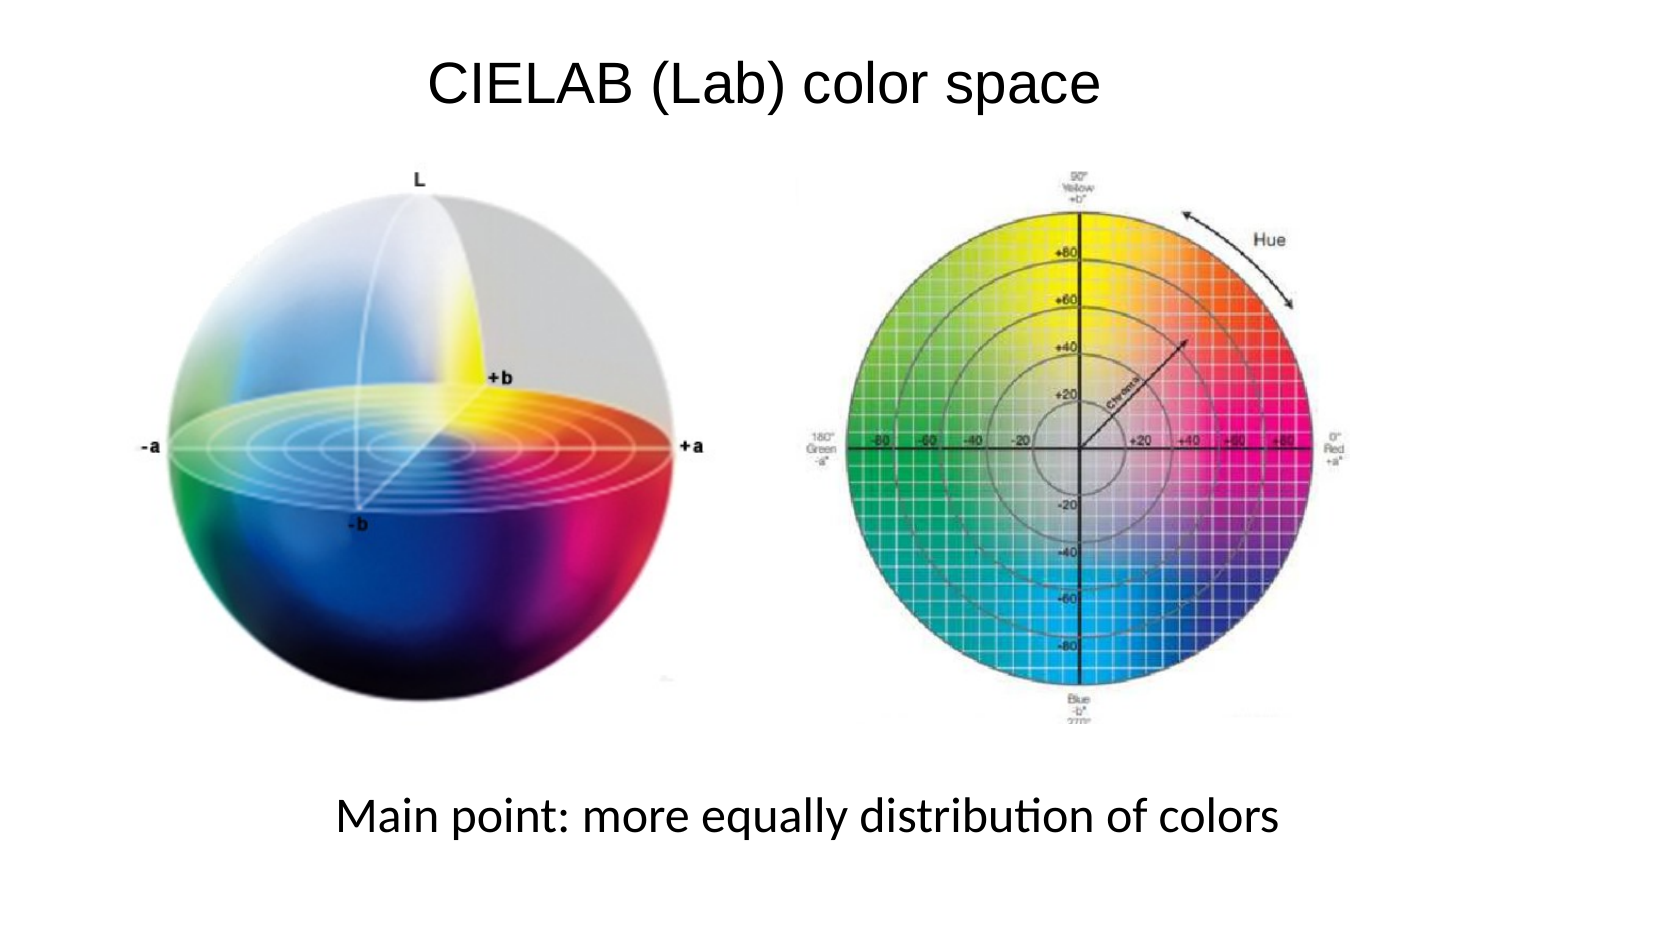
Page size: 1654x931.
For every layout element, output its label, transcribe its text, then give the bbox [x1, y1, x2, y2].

picture [795, 171, 1350, 724]
text_box Main point: more equally distribution of colors [320, 775, 1490, 850]
picture [126, 149, 723, 746]
text_box CIELAB (Lab) color space [412, 37, 1158, 123]
